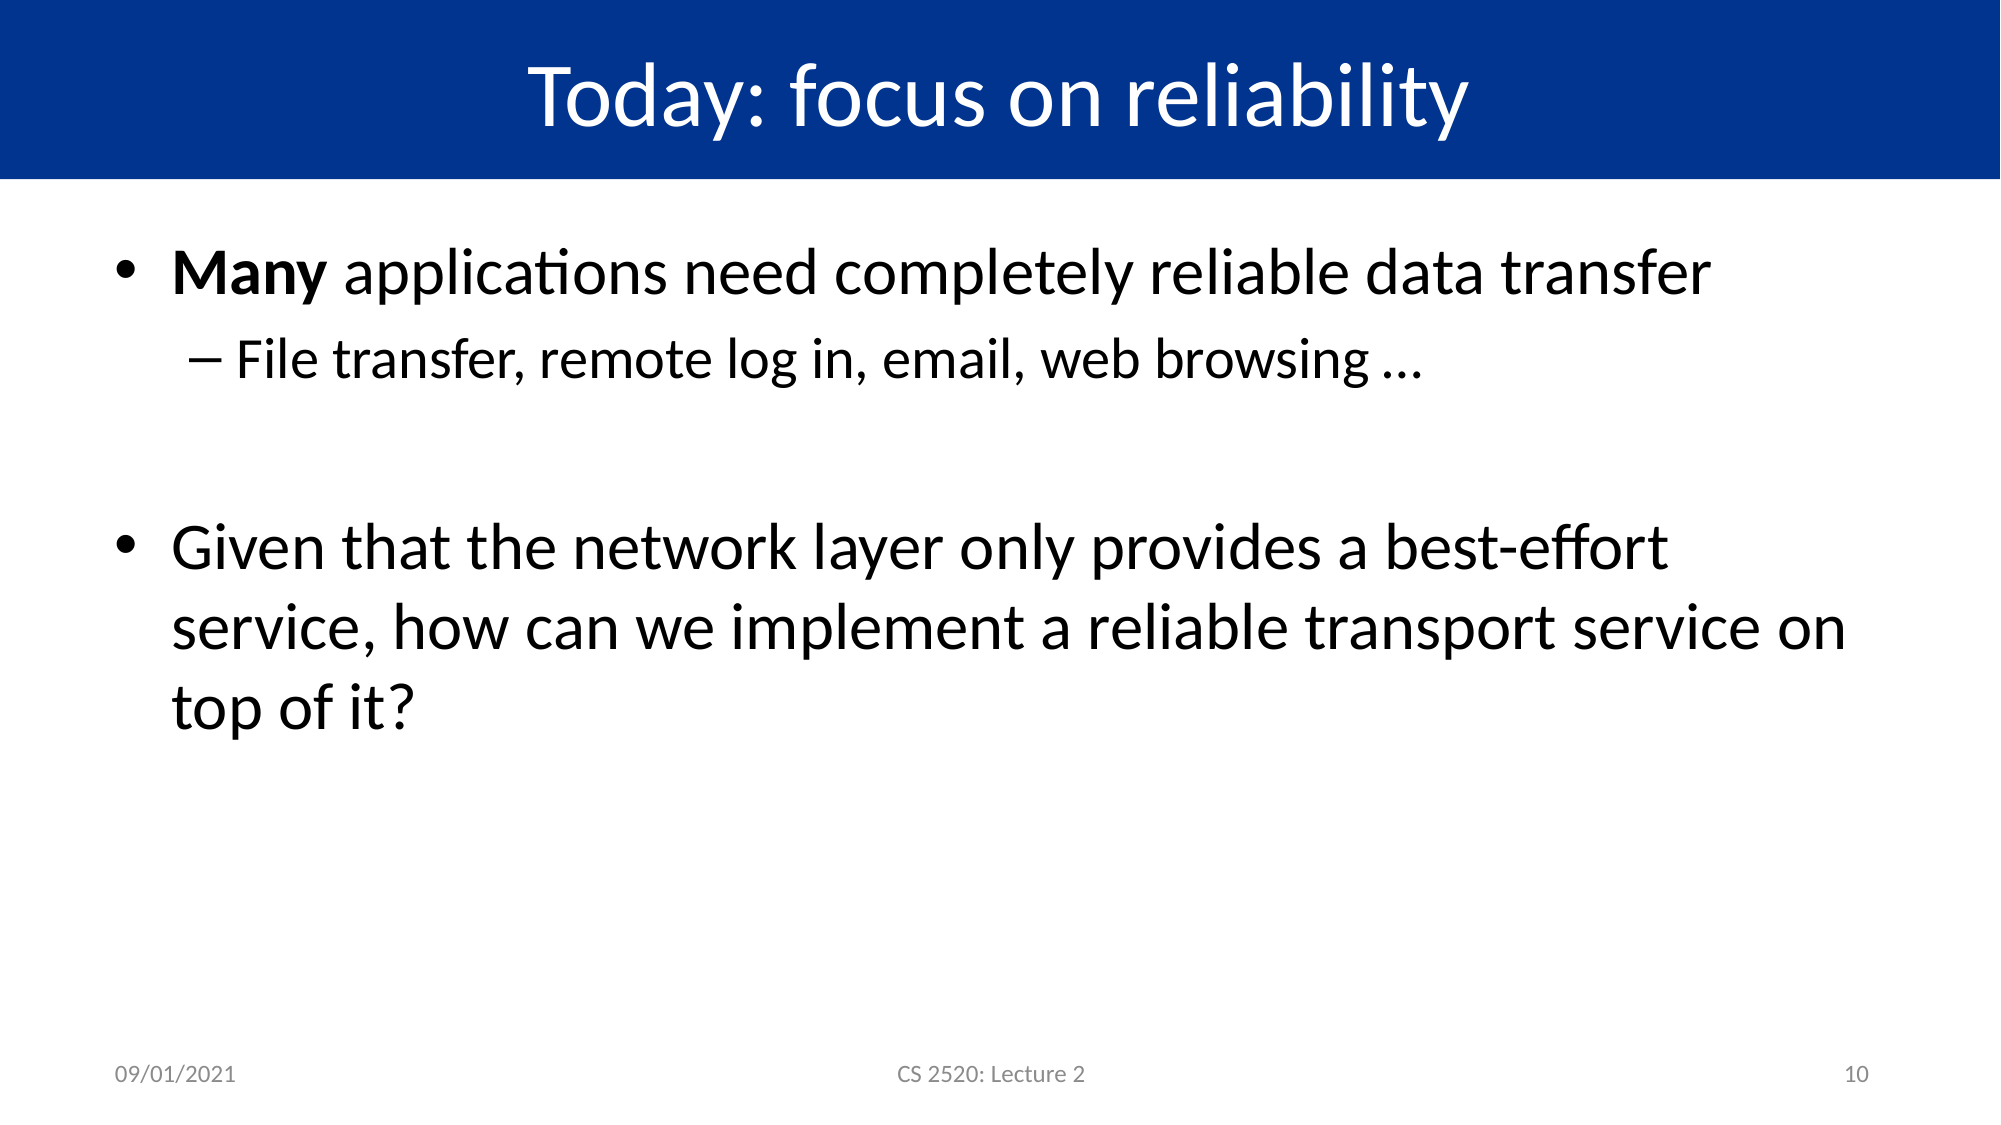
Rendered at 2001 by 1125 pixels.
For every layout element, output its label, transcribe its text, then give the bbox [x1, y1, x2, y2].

slide_number 10 [1676, 1042, 1885, 1103]
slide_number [99, 1042, 306, 1103]
title Today: focus on reliability [0, 0, 2000, 180]
footer CS 2520: Lecture 2 [306, 1042, 1676, 1103]
list Many applications need completely reliable data transfer File transfer, remote log in, email, web browsing … Given that the network layer only provides a best-effort service, how can we implement a reliable transport service on top of it? [99, 220, 1900, 1005]
